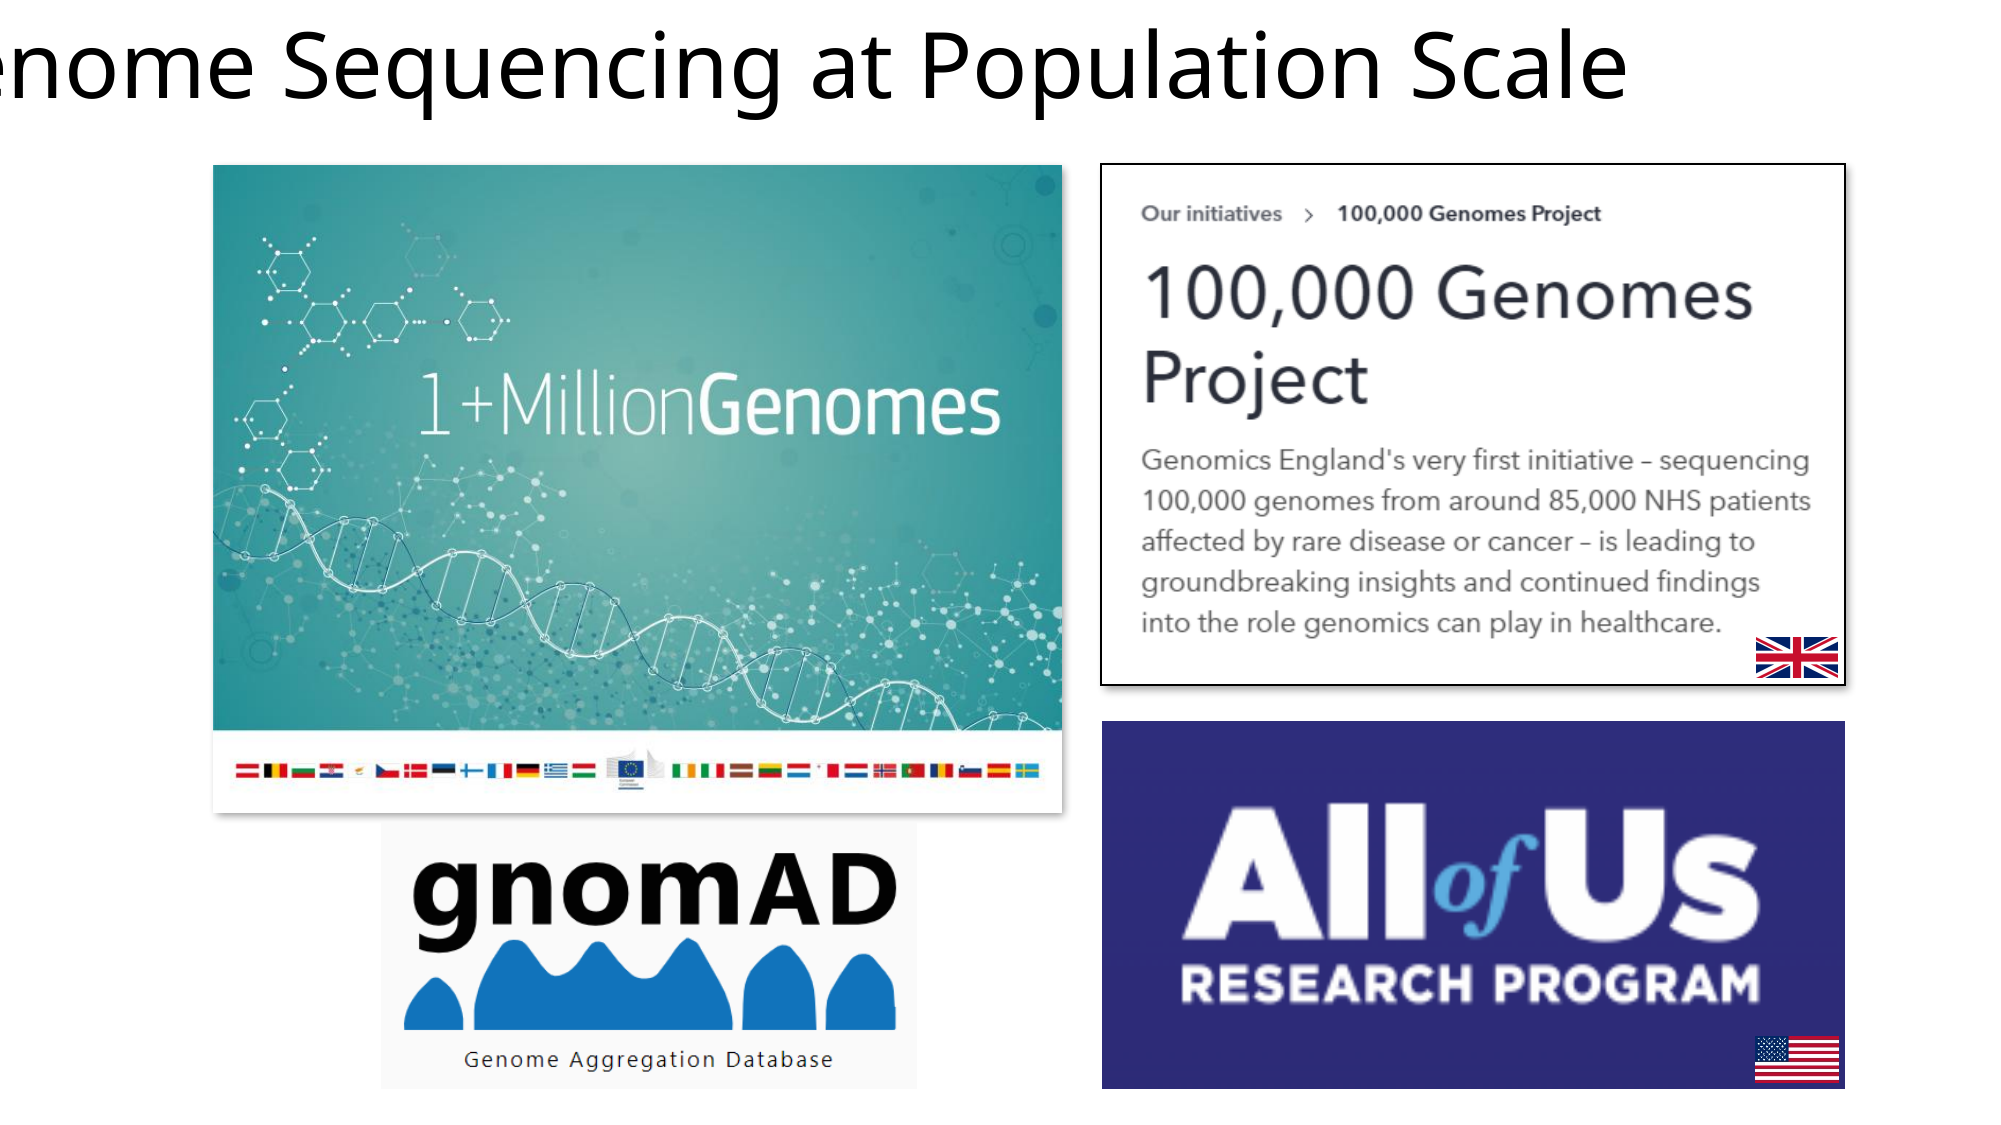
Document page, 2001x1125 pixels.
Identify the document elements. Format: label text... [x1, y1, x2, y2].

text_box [213, 165, 1845, 1090]
text_box Genome Sequencing at Population Scale [0, 0, 1647, 125]
